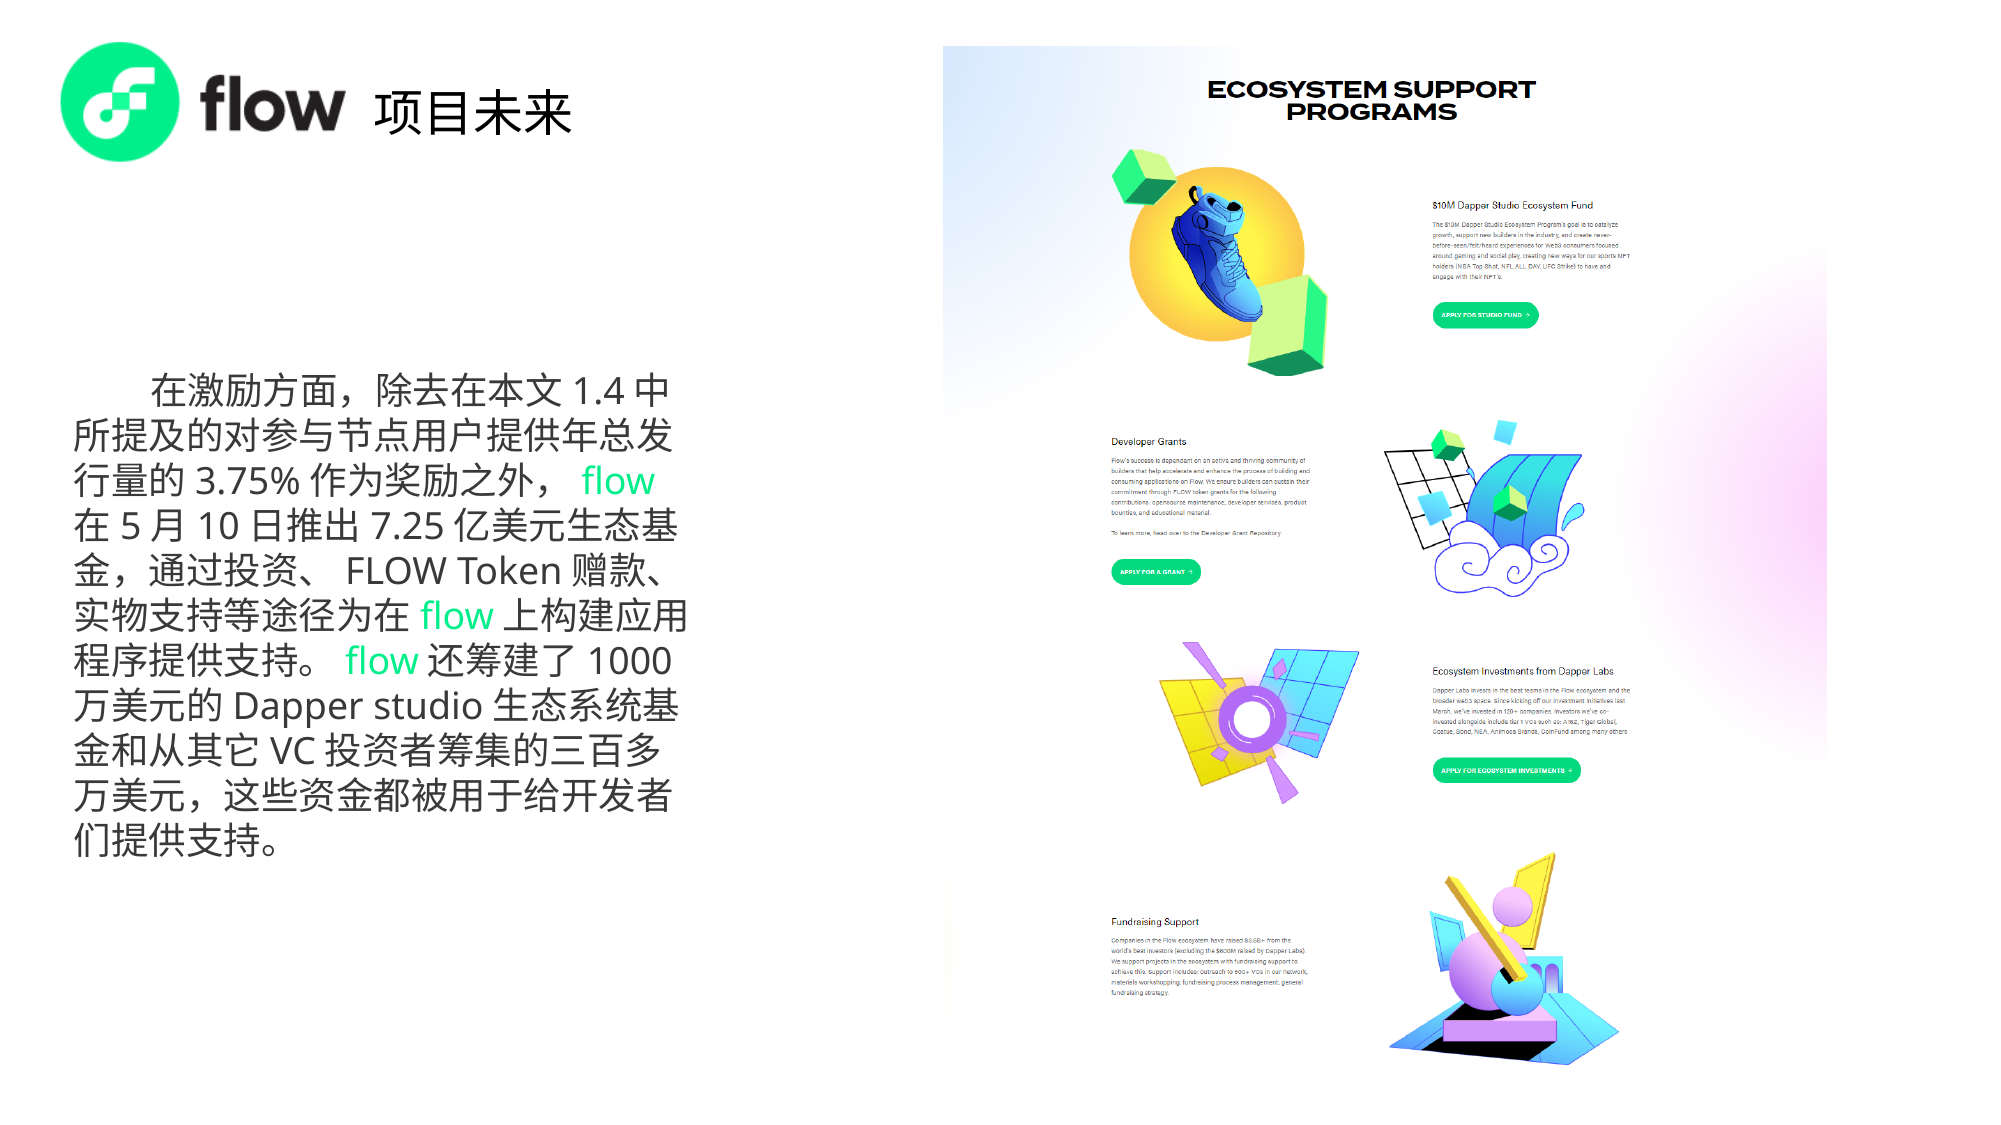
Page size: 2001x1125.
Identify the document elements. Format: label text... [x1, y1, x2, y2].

text_box 在激励方面，除去在本文1.4中所提及的对参与节点用户提供年总发行量的3.75%作为奖励之外，flow在5月10日推出7.25亿美元生态基金，通过投资、FLOW Token赠款、实物支持等途径为在flow上构建应用程序提供支持。flow还筹建了1000万美元的Dapper studio生态系统基金和从其它VC投资者筹集的三百多万美元，这些资金都被用于给开发者们提供支持。 [58, 359, 710, 870]
picture [58, 12, 375, 187]
picture [943, 46, 1827, 1099]
text_box 项目未来 [375, 73, 589, 149]
